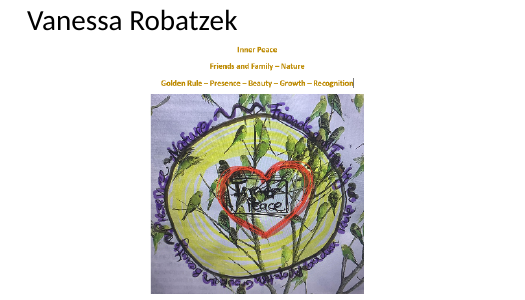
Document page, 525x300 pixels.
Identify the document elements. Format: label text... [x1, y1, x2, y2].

title Vanessa Robatzek [5, 5, 453, 37]
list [144, 40, 369, 294]
